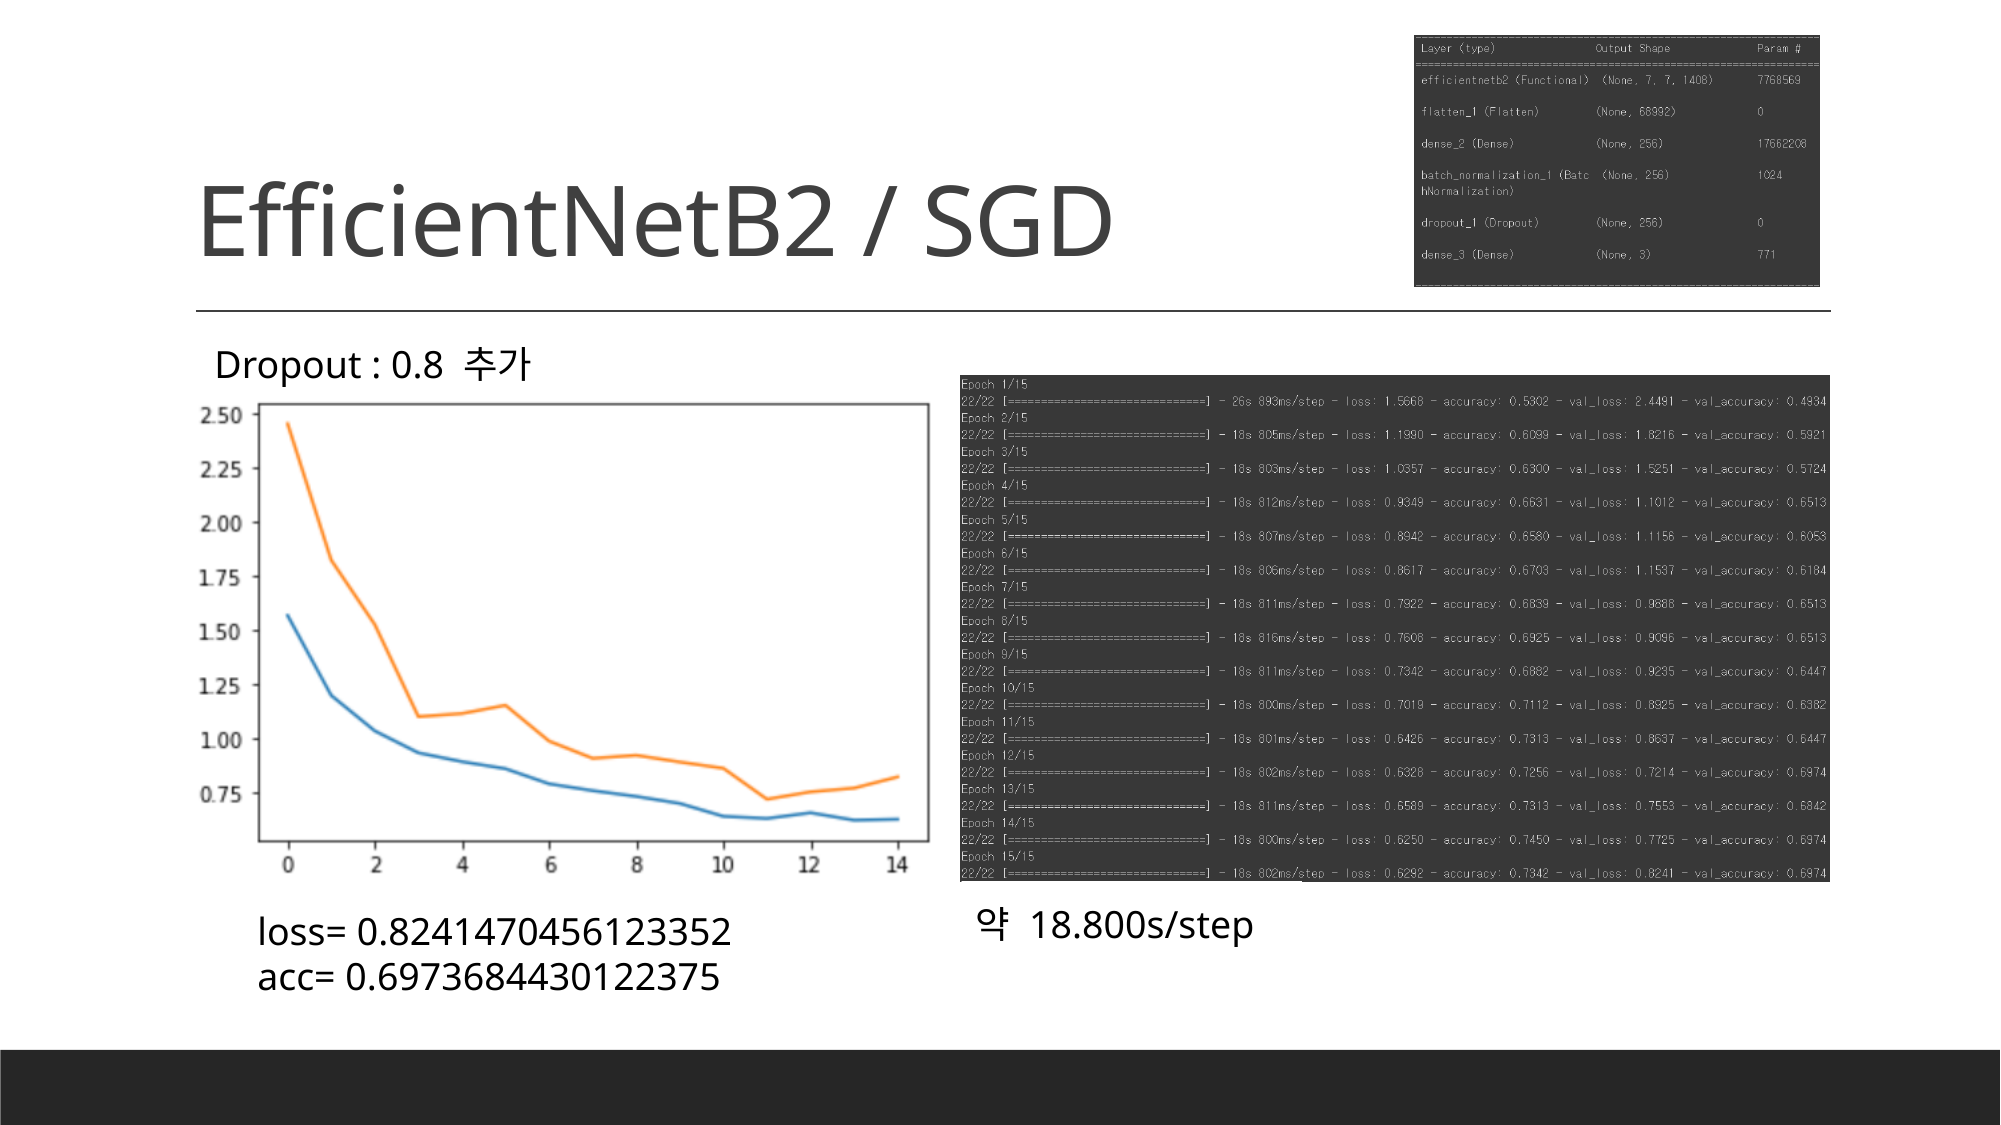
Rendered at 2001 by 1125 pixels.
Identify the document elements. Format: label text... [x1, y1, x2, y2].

picture [187, 394, 939, 883]
picture [959, 375, 1831, 883]
picture [1414, 34, 1821, 288]
text_box loss= 0.8241470456123352 acc= 0.6973684430122375 [242, 900, 1048, 1006]
title EfficientNetB2 / SGD [180, 47, 1411, 285]
text_box Dropout : 0.8 추가 [199, 334, 1005, 394]
text_box 약 18.800s/step [960, 893, 1766, 953]
